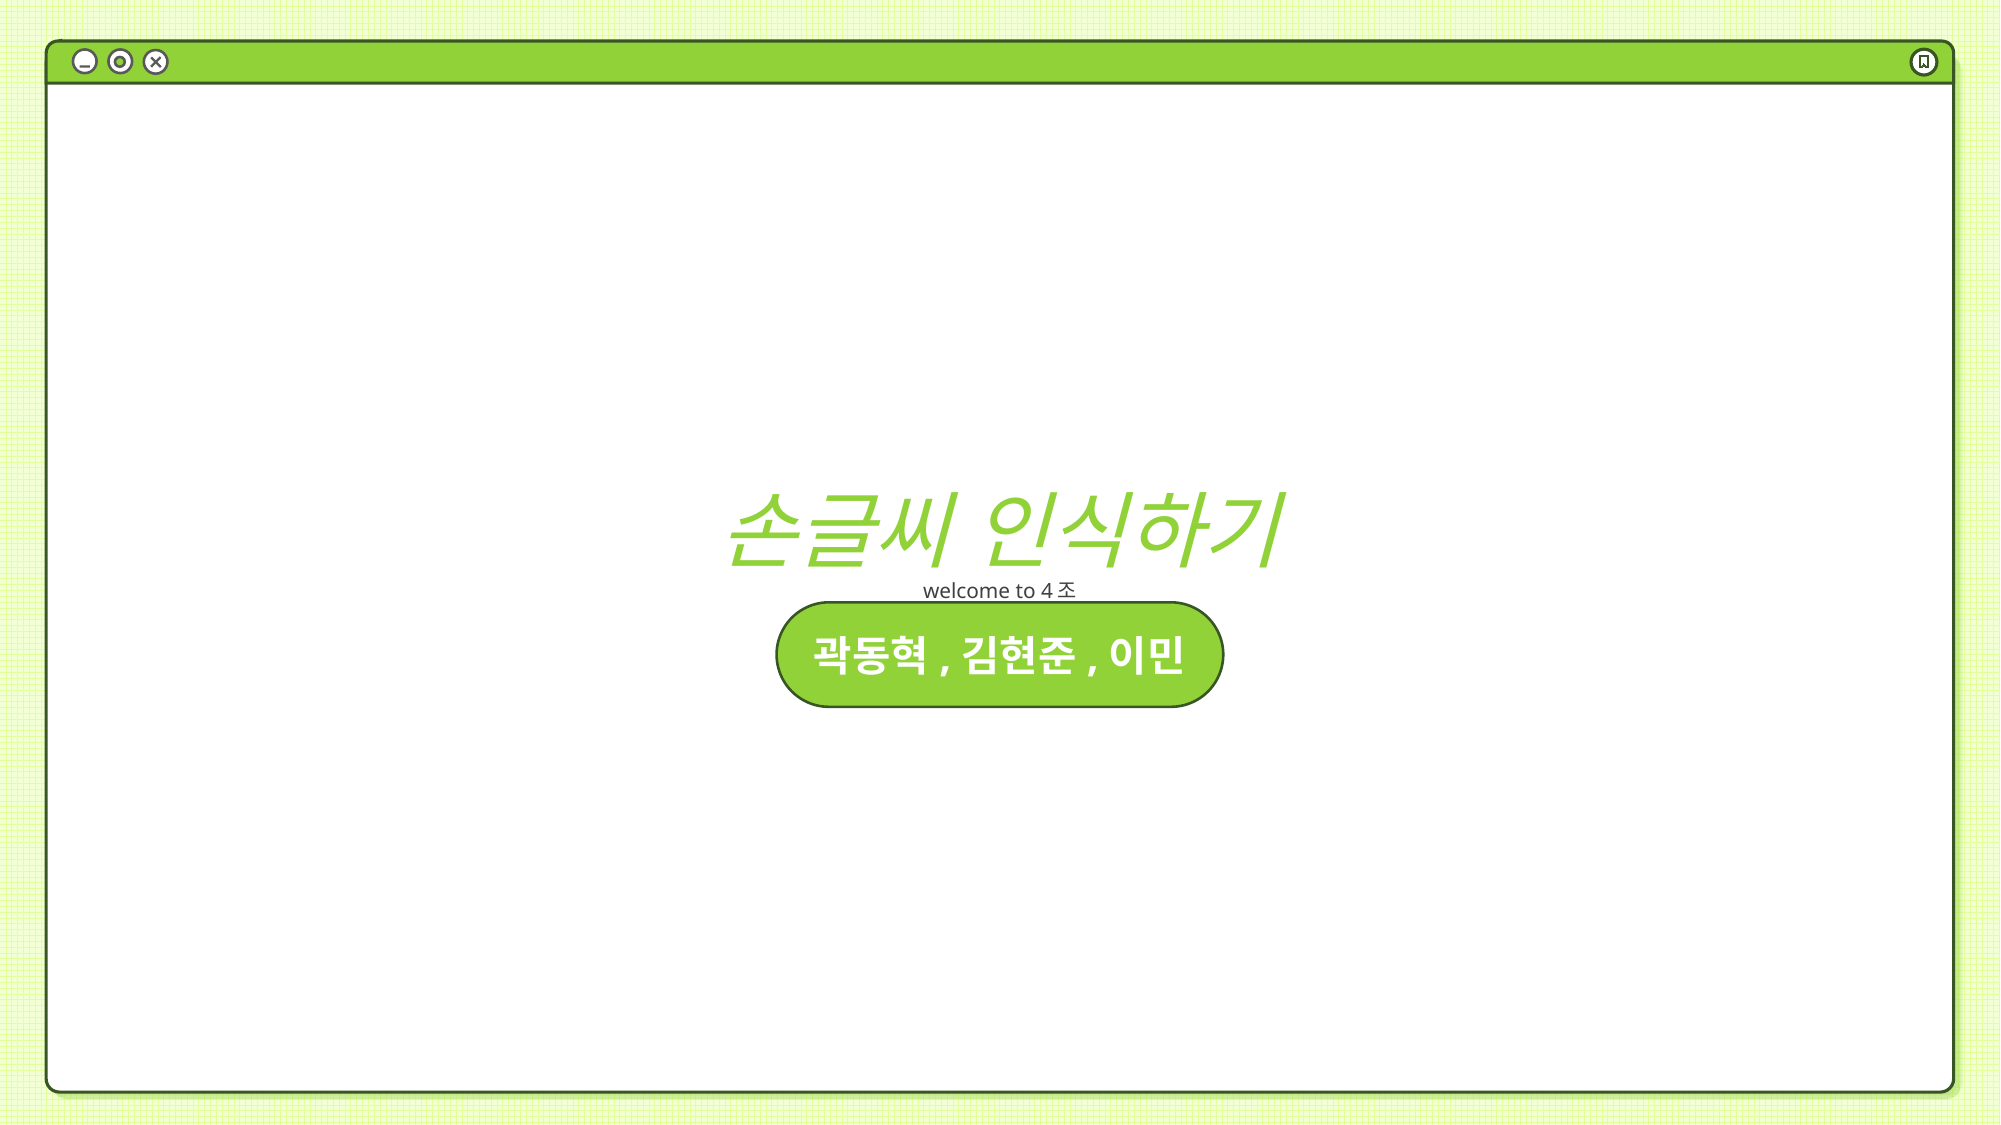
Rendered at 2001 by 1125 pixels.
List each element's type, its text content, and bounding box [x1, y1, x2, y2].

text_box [46, 40, 1954, 84]
text_box 손글씨 인식하기 welcome to 4조 [45, 85, 1955, 1094]
text_box 곽동혁,김현준,이민 [775, 601, 1225, 708]
